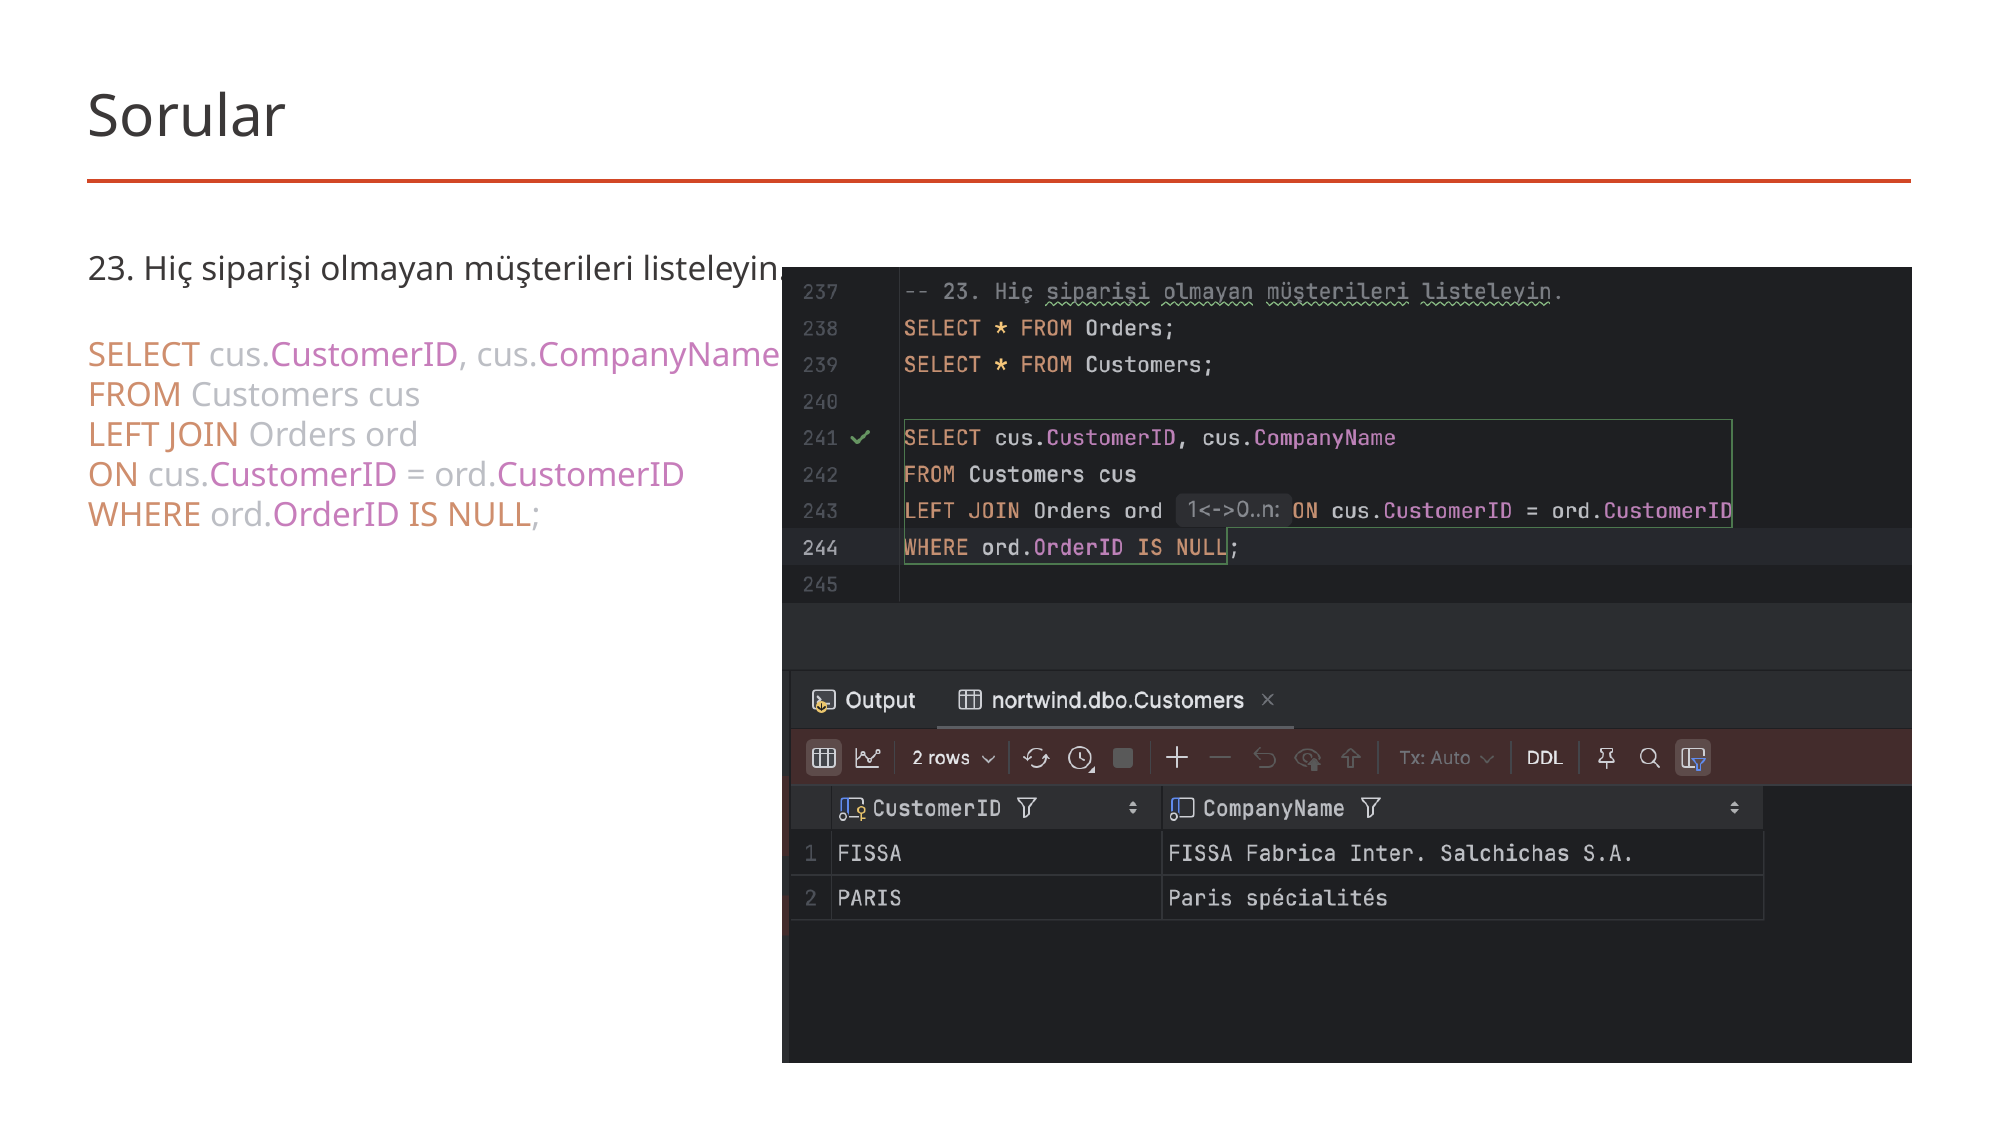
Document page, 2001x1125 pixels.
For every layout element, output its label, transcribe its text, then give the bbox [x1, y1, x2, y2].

picture [782, 267, 1912, 1064]
title Sorular [72, 70, 1912, 163]
list 23. Hiç siparişi olmayan müşterileri listeleyin. SELECT cus.CustomerID, cus.CompanyName FROM Customers cus LEFT JOIN Orders ord ON cus.CustomerID = ord.CustomerID WHERE ord.OrderID IS NULL; [72, 239, 1912, 995]
